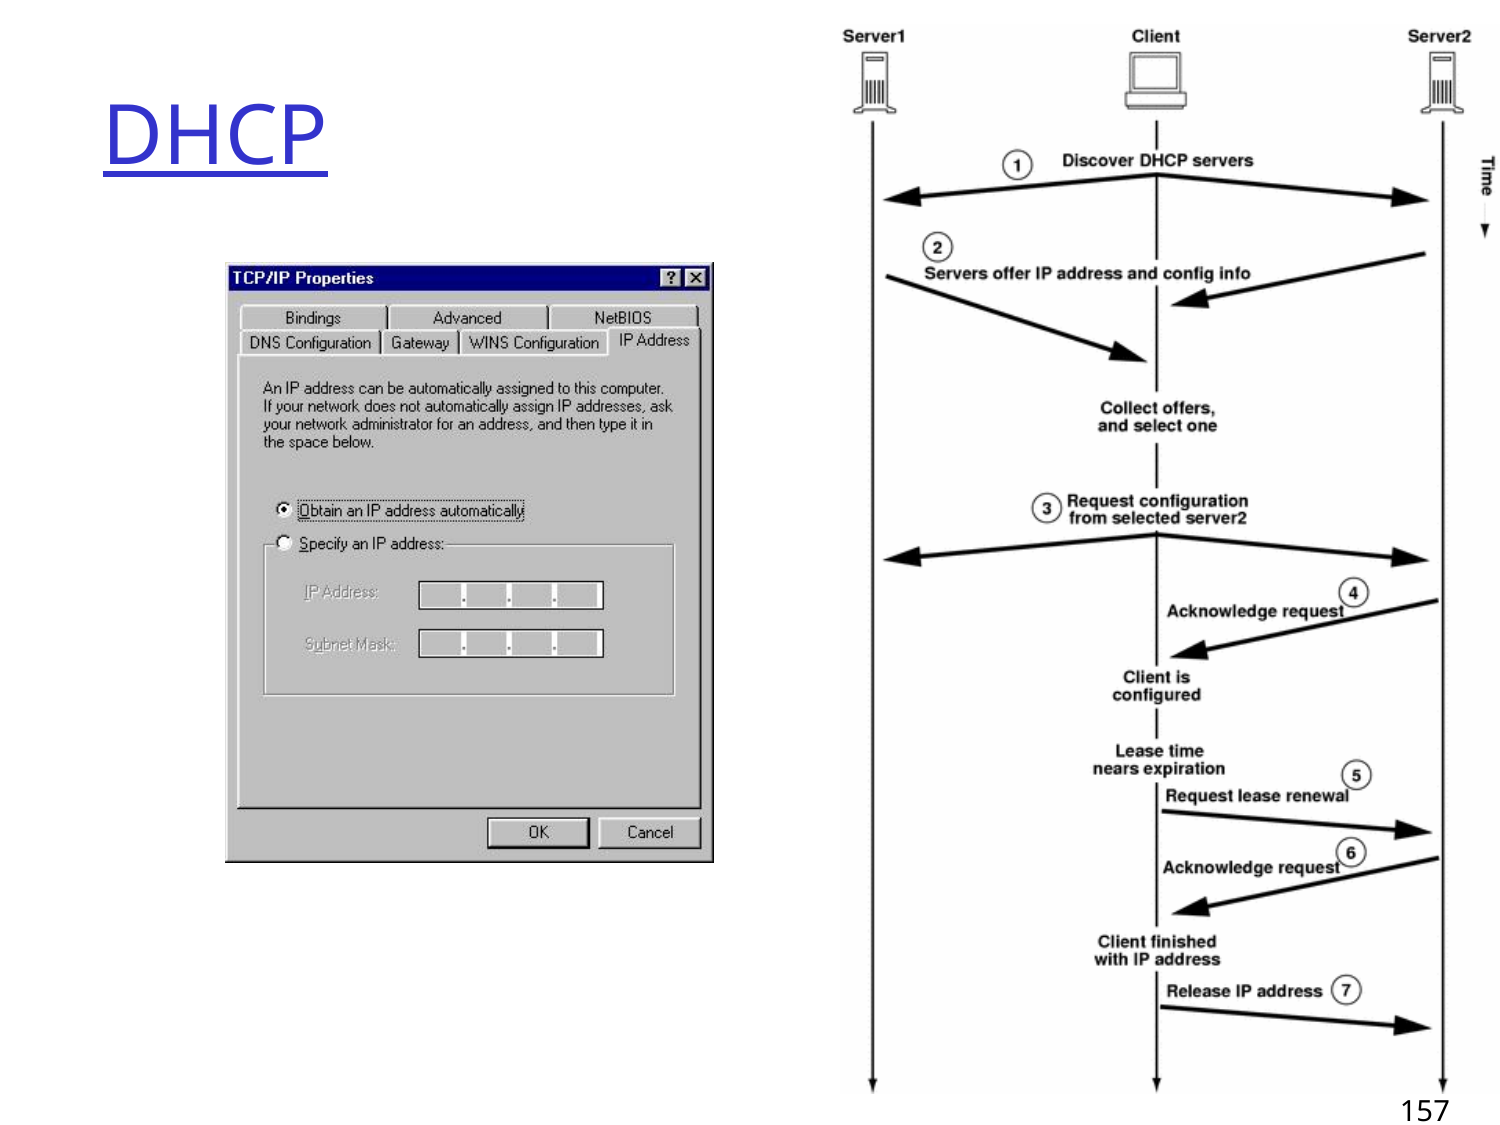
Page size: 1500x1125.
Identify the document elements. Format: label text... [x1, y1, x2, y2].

picture [224, 262, 715, 863]
slide_number 6-157 [1362, 1102, 1466, 1125]
title DHCP [87, 37, 835, 225]
picture [840, 24, 1500, 1094]
